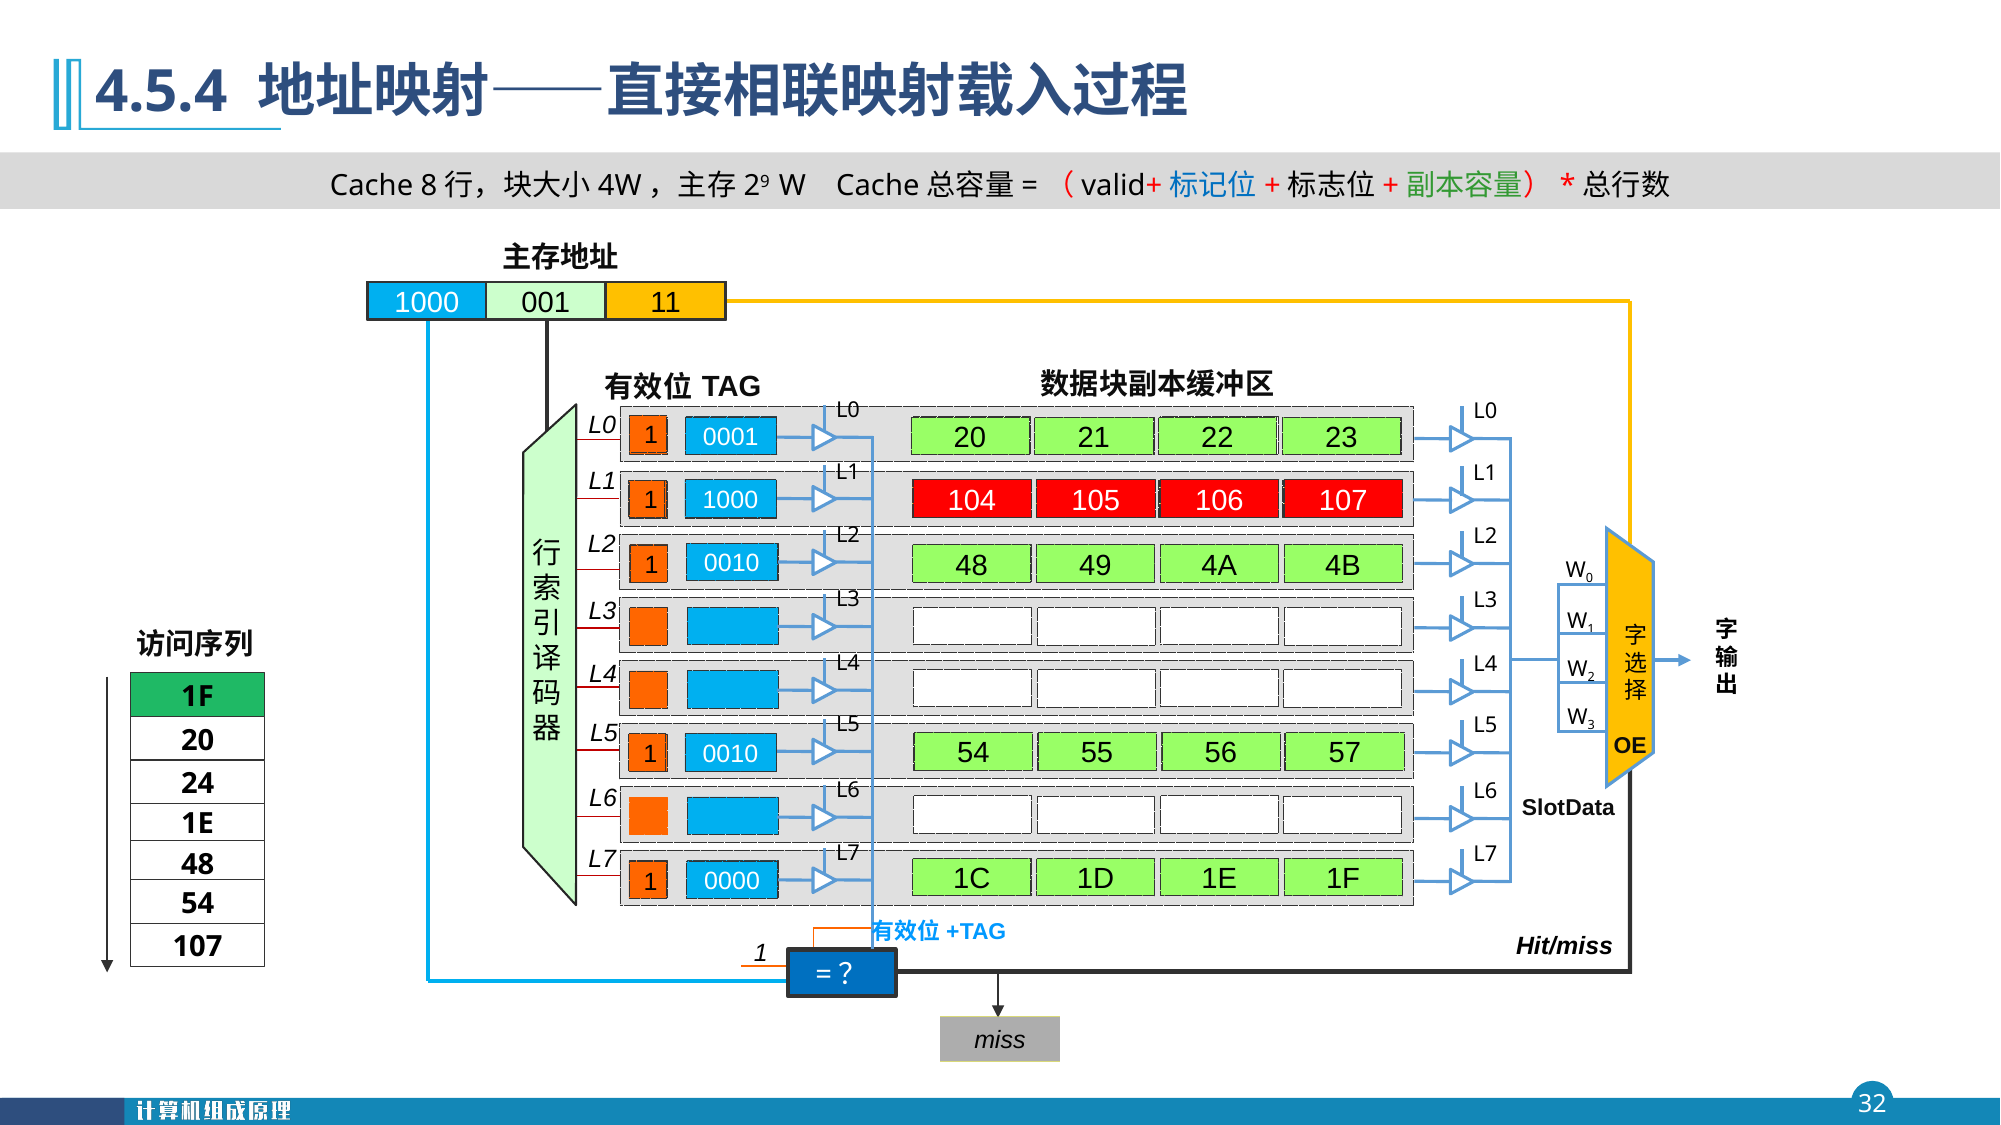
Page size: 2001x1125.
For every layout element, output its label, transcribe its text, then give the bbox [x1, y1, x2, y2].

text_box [629, 415, 777, 455]
text_box Cache 8行，块大小4W，主存29 W Cache总容量=（valid+标记位+标志位+副本容量）*总行数 [0, 152, 2000, 209]
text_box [914, 732, 1404, 770]
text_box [369, 237, 1734, 996]
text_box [628, 860, 778, 899]
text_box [912, 858, 1403, 896]
text_box 54 [130, 879, 265, 923]
title 4.5.4 地址映射——直接相联映射载入过程 [80, 42, 1805, 144]
text_box 1F [130, 672, 265, 716]
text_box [629, 479, 777, 518]
text_box 20 [130, 716, 265, 760]
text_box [629, 542, 778, 583]
text_box 48 [130, 840, 265, 879]
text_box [912, 544, 1403, 582]
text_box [910, 417, 1401, 455]
text_box 107 [130, 923, 265, 967]
text_box 1E [130, 803, 265, 840]
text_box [628, 733, 777, 772]
text_box miss [940, 1016, 1060, 1062]
text_box 24 [130, 760, 265, 803]
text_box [912, 479, 1403, 518]
text_box 访问序列 [107, 625, 283, 662]
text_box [367, 282, 726, 320]
